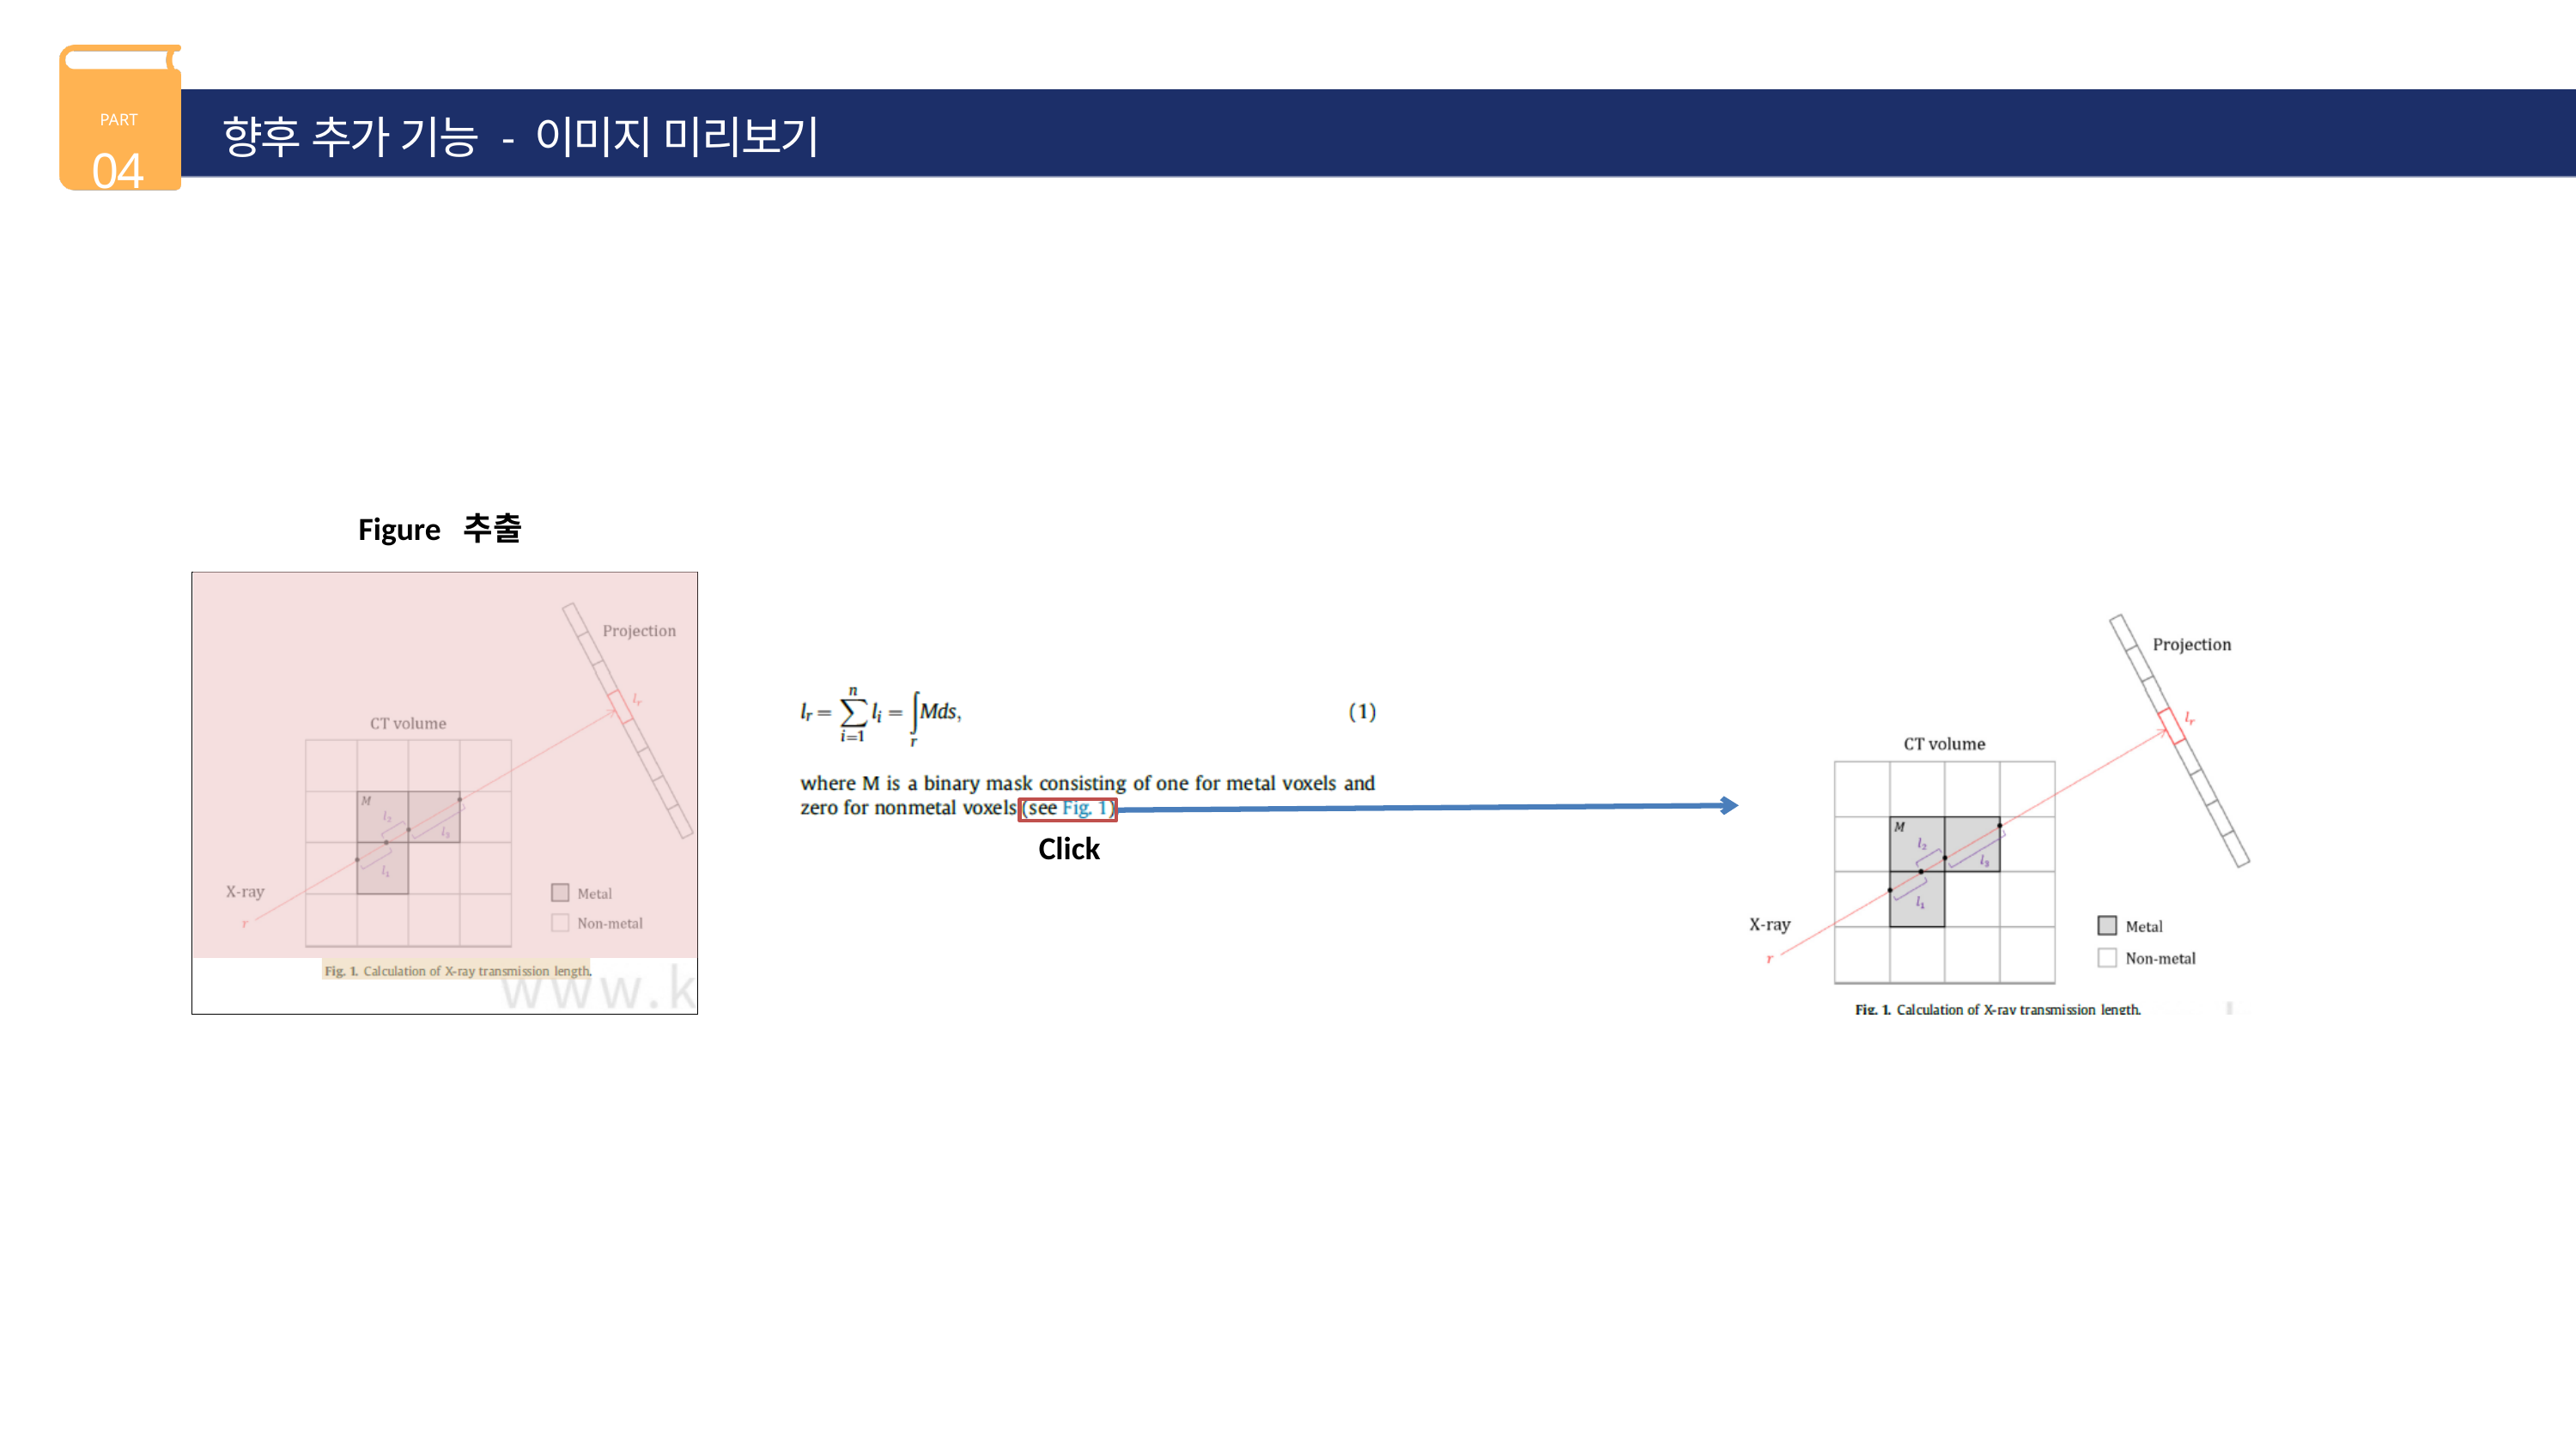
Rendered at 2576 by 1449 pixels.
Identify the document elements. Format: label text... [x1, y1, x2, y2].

picture [191, 571, 698, 1015]
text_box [1115, 805, 1734, 810]
text_box Figure 추출 [345, 501, 536, 554]
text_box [83, 101, 153, 186]
text_box Click [1026, 834, 1114, 872]
picture [789, 681, 1396, 827]
picture [1738, 597, 2252, 1015]
picture [58, 45, 2576, 191]
